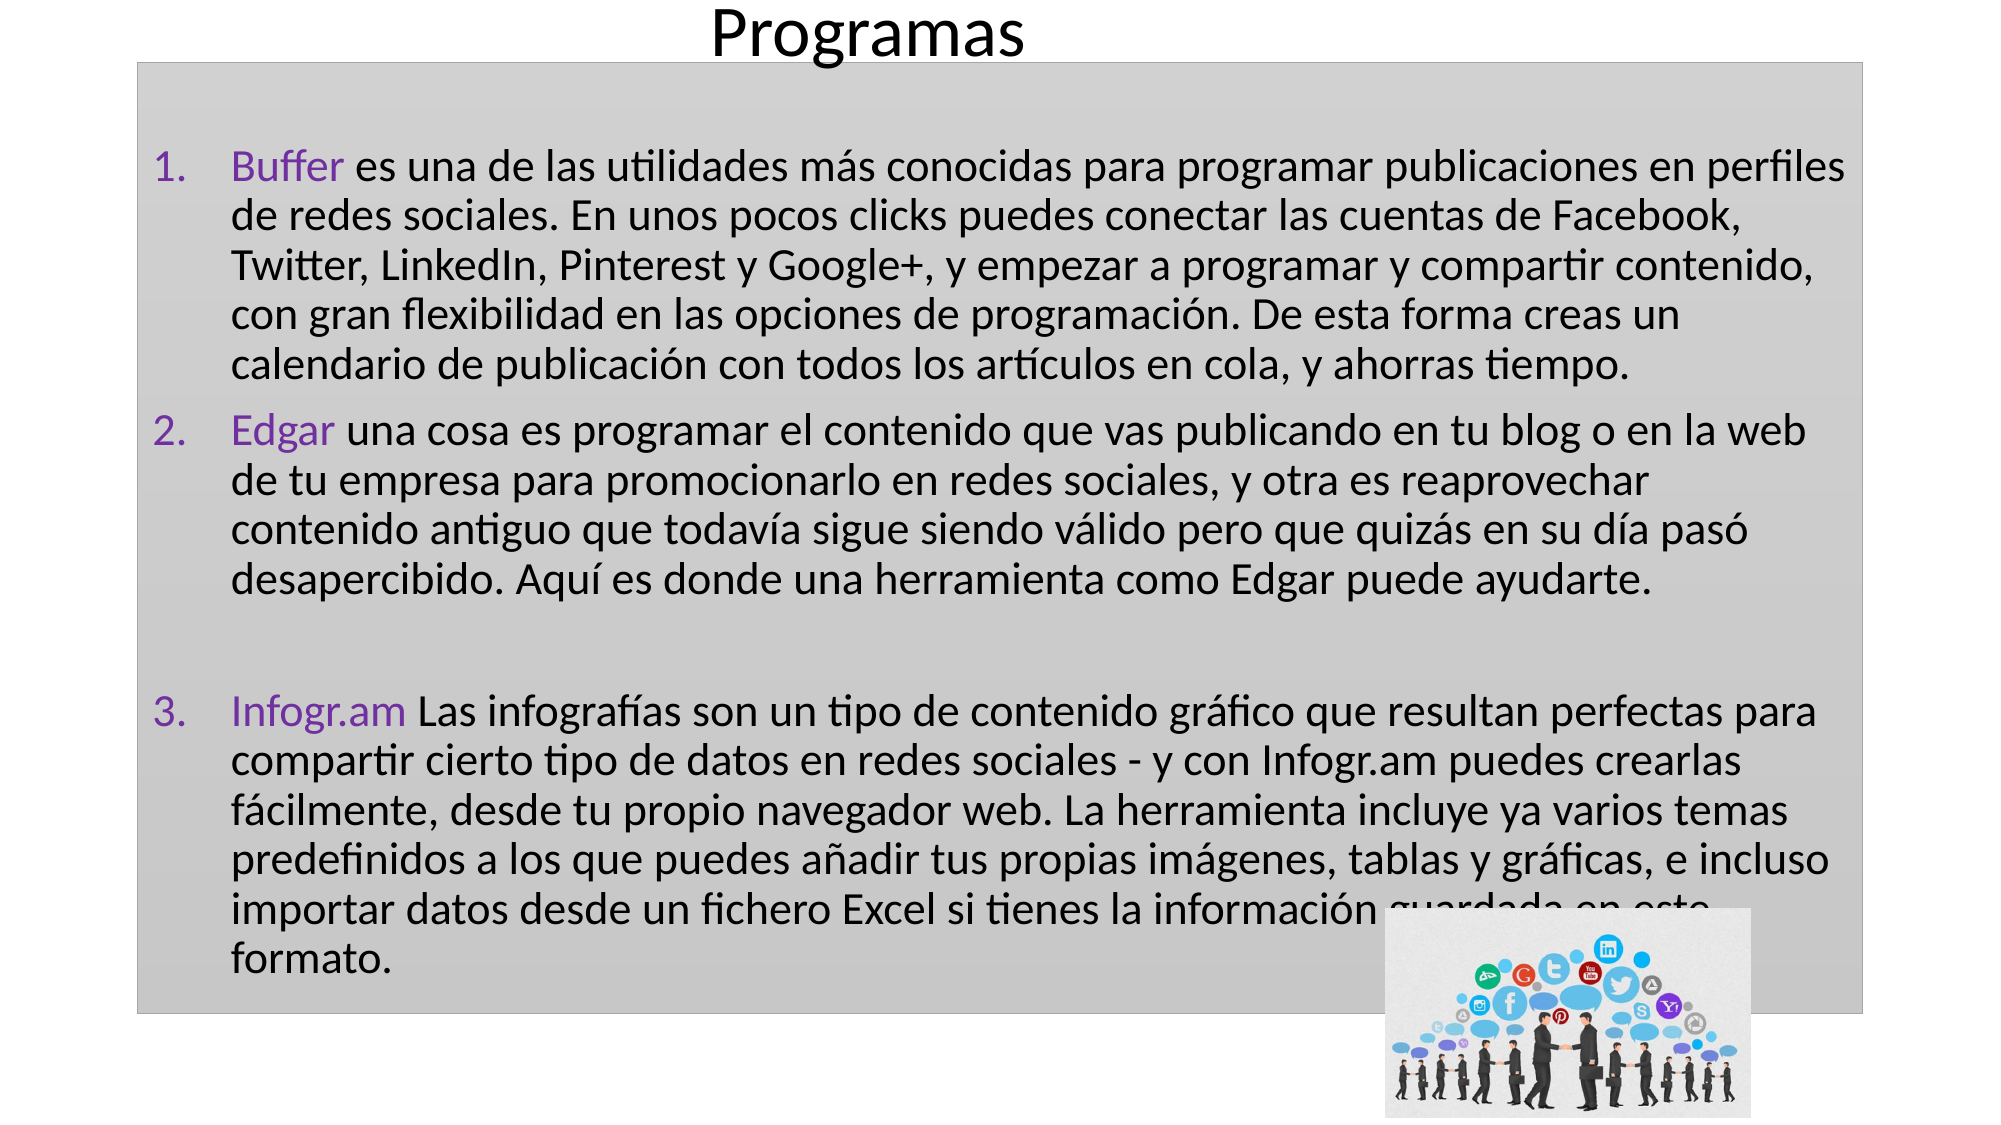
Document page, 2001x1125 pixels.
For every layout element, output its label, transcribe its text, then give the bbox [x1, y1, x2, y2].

list Buffer es una de las utilidades más conocidas para programar publicaciones en perfiles de redes sociales. En unos pocos clicks puedes conectar las cuentas de Facebook, Twitter, LinkedIn, Pinterest y Google+, y empezar a programar y compartir contenido, con gran flexibilidad en las opciones de programación. De esta forma creas un calendario de publicación con todos los artículos en cola, y ahorras tiempo. Edgar una cosa es programar el contenido que vas publicando en tu blog o en la web de tu empresa para promocionarlo en redes sociales, y otra es reaprovechar contenido antiguo que todavía sigue siendo válido pero que quizás en su día pasó desapercibido. Aquí es donde una herramienta como Edgar puede ayudarte. Infogr.am Las infografías son un tipo de contenido gráfico que resultan perfectas para compartir cierto tipo de datos en redes sociales - y con Infogr.am puedes crearlas fácilmente, desde tu propio navegador web. La herramienta incluye ya varios temas predefinidos a los que puedes añadir tus propias imágenes, tablas y gráficas, e incluso importar datos desde un fichero Excel si tienes la información guardada en este formato. [137, 62, 1863, 1014]
text_box Programas [696, 0, 1050, 79]
picture [1385, 908, 1751, 1118]
